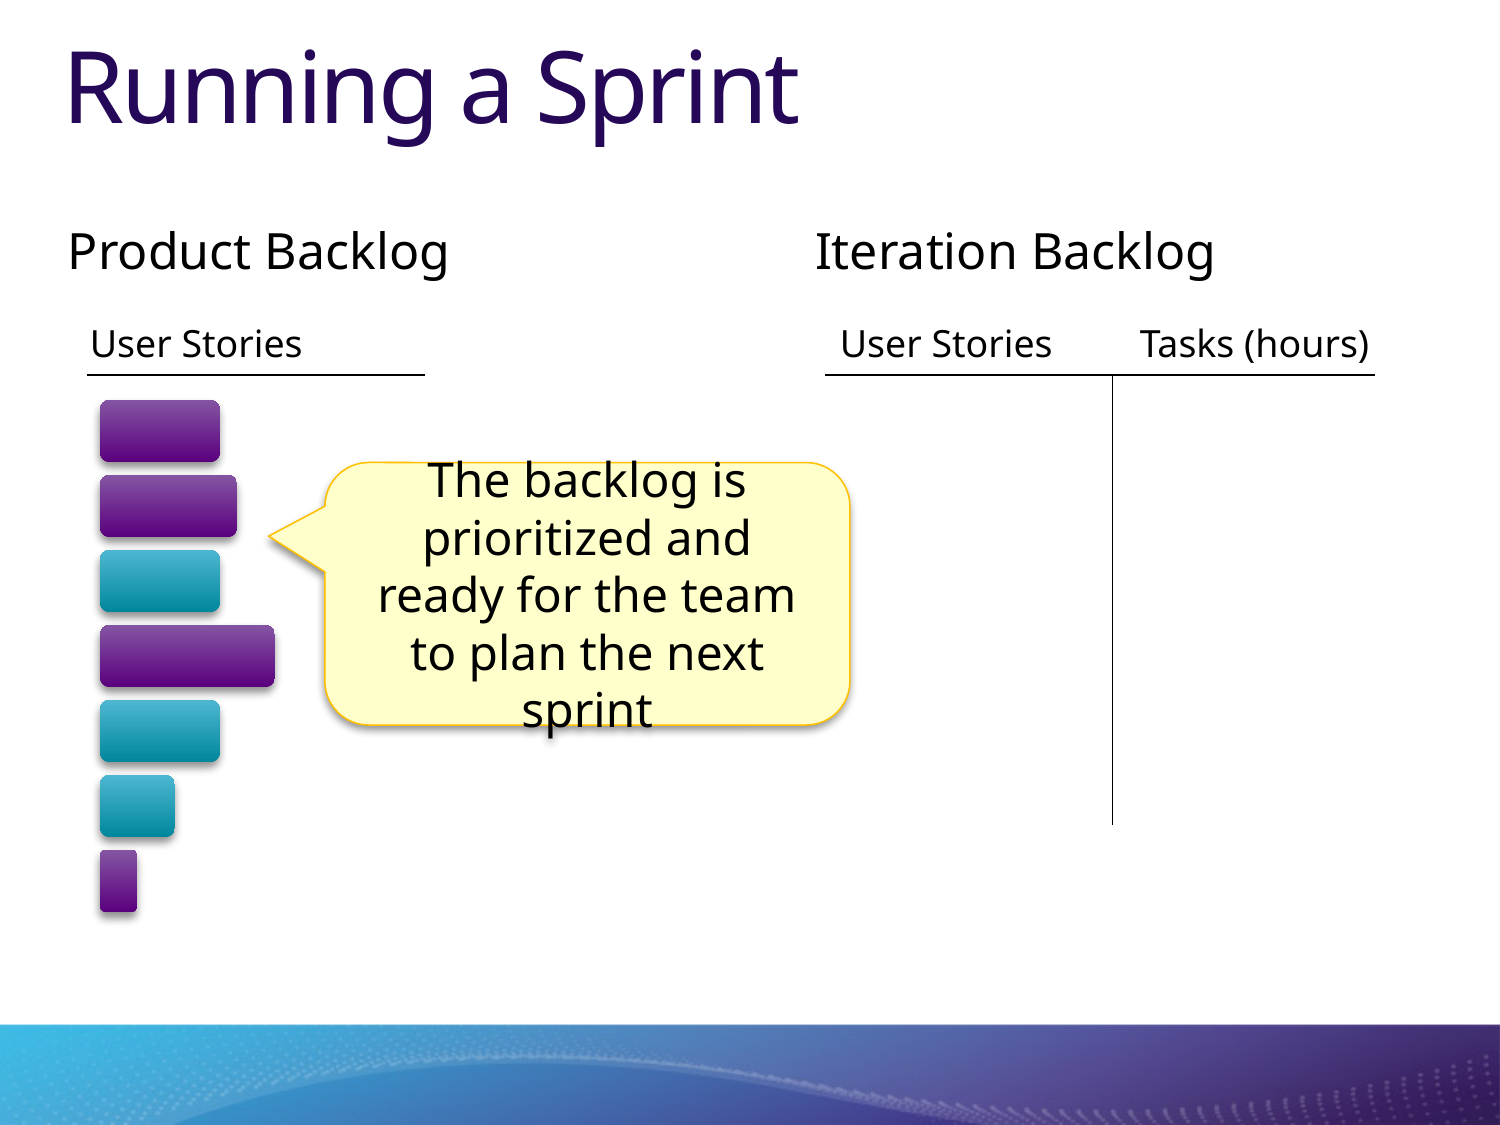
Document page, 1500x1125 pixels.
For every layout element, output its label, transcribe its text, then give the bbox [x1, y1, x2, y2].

text_box User Stories [825, 312, 1088, 373]
text_box [99, 774, 175, 838]
text_box The backlog is prioritized and ready for the team to plan the next sprint [267, 461, 851, 726]
text_box Iteration Backlog [800, 212, 1232, 288]
text_box [99, 700, 220, 763]
text_box [99, 474, 238, 538]
title Running a Sprint [62, 37, 1438, 147]
text_box Tasks (hours) [1125, 312, 1389, 373]
text_box Product Backlog [53, 212, 465, 288]
text_box User Stories [75, 312, 338, 373]
text_box [99, 399, 220, 463]
picture [0, 0, 1500, 1125]
text_box [99, 550, 220, 613]
text_box [99, 624, 275, 688]
text_box [99, 849, 138, 913]
